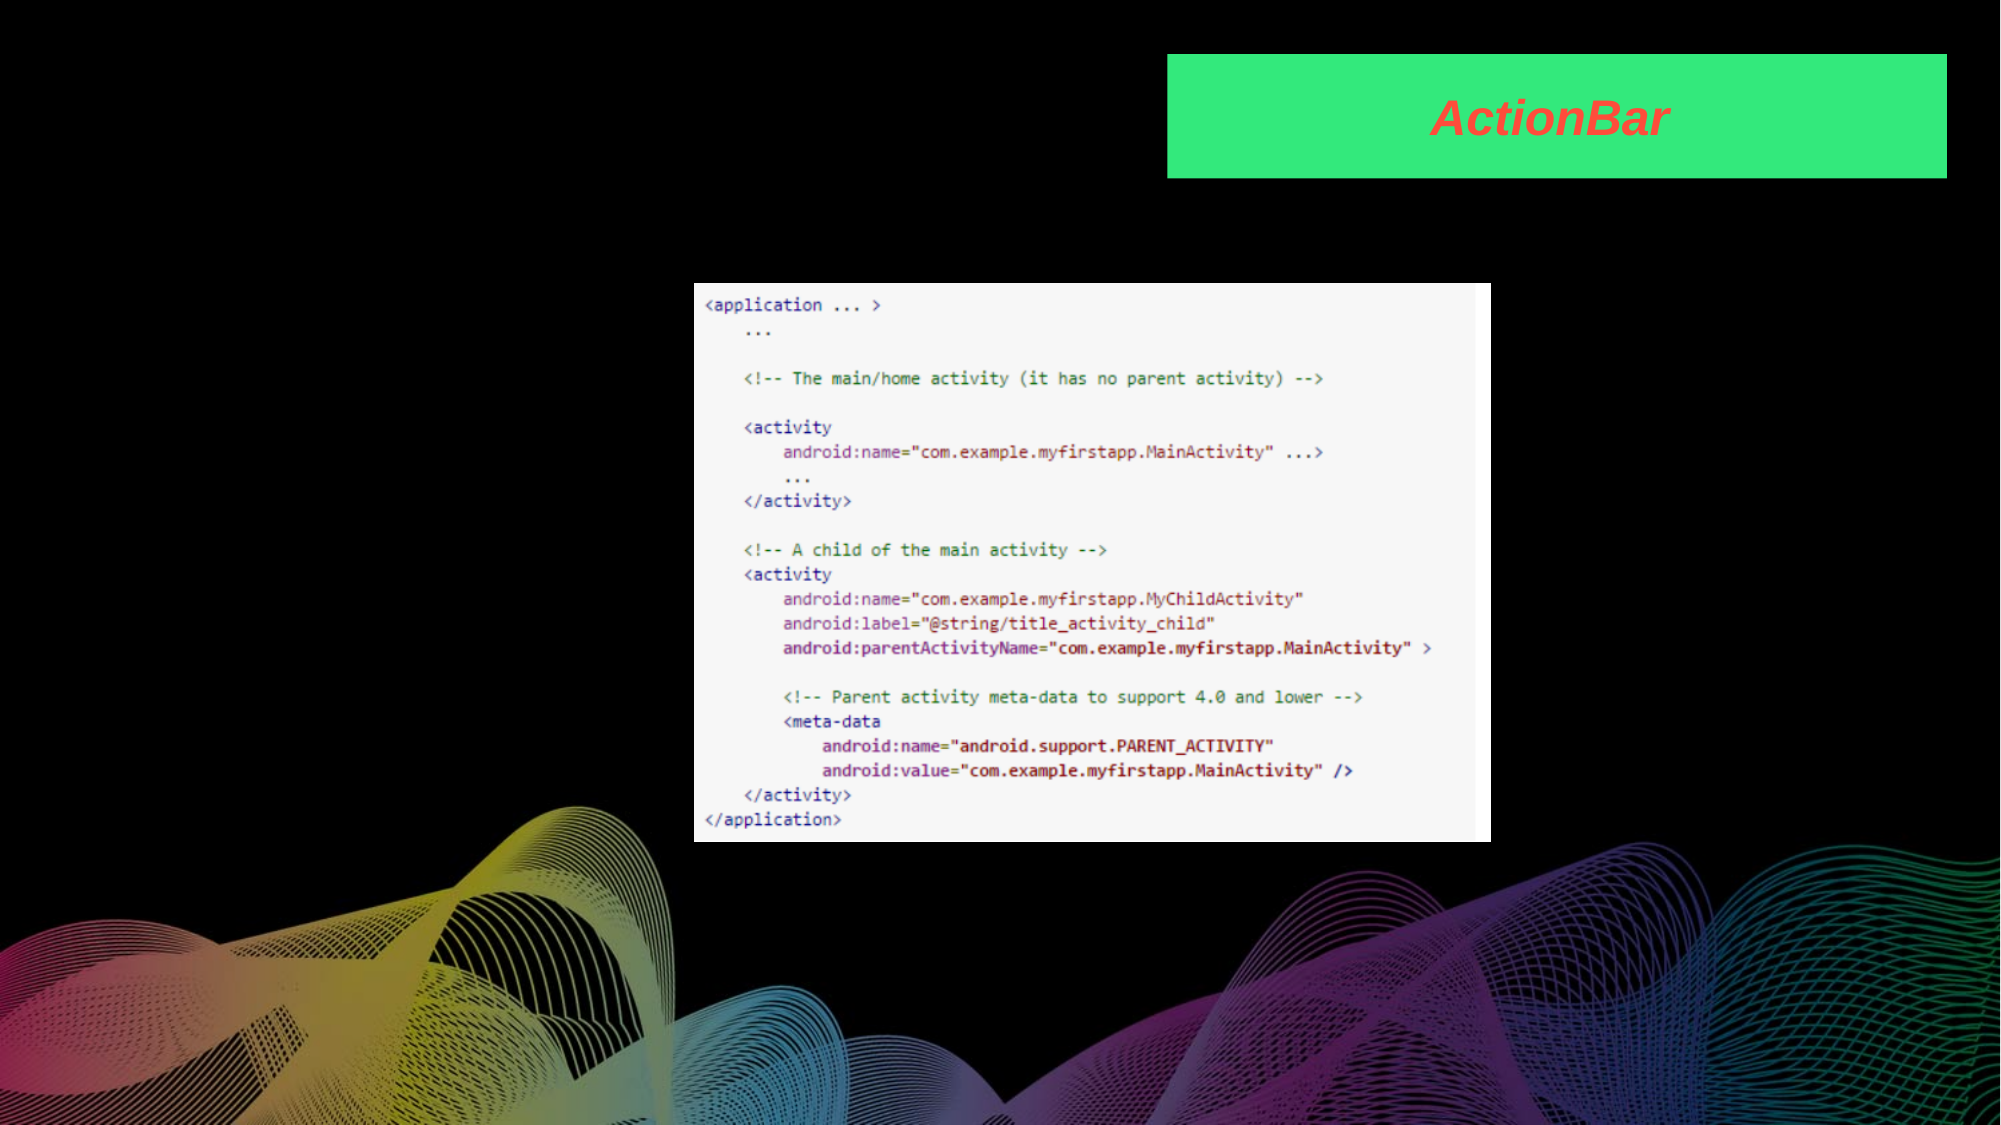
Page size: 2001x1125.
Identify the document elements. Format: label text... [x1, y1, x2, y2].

picture [0, 0, 2001, 1125]
text_box ActionBar [1167, 78, 1933, 154]
text_box [1166, 53, 1948, 179]
